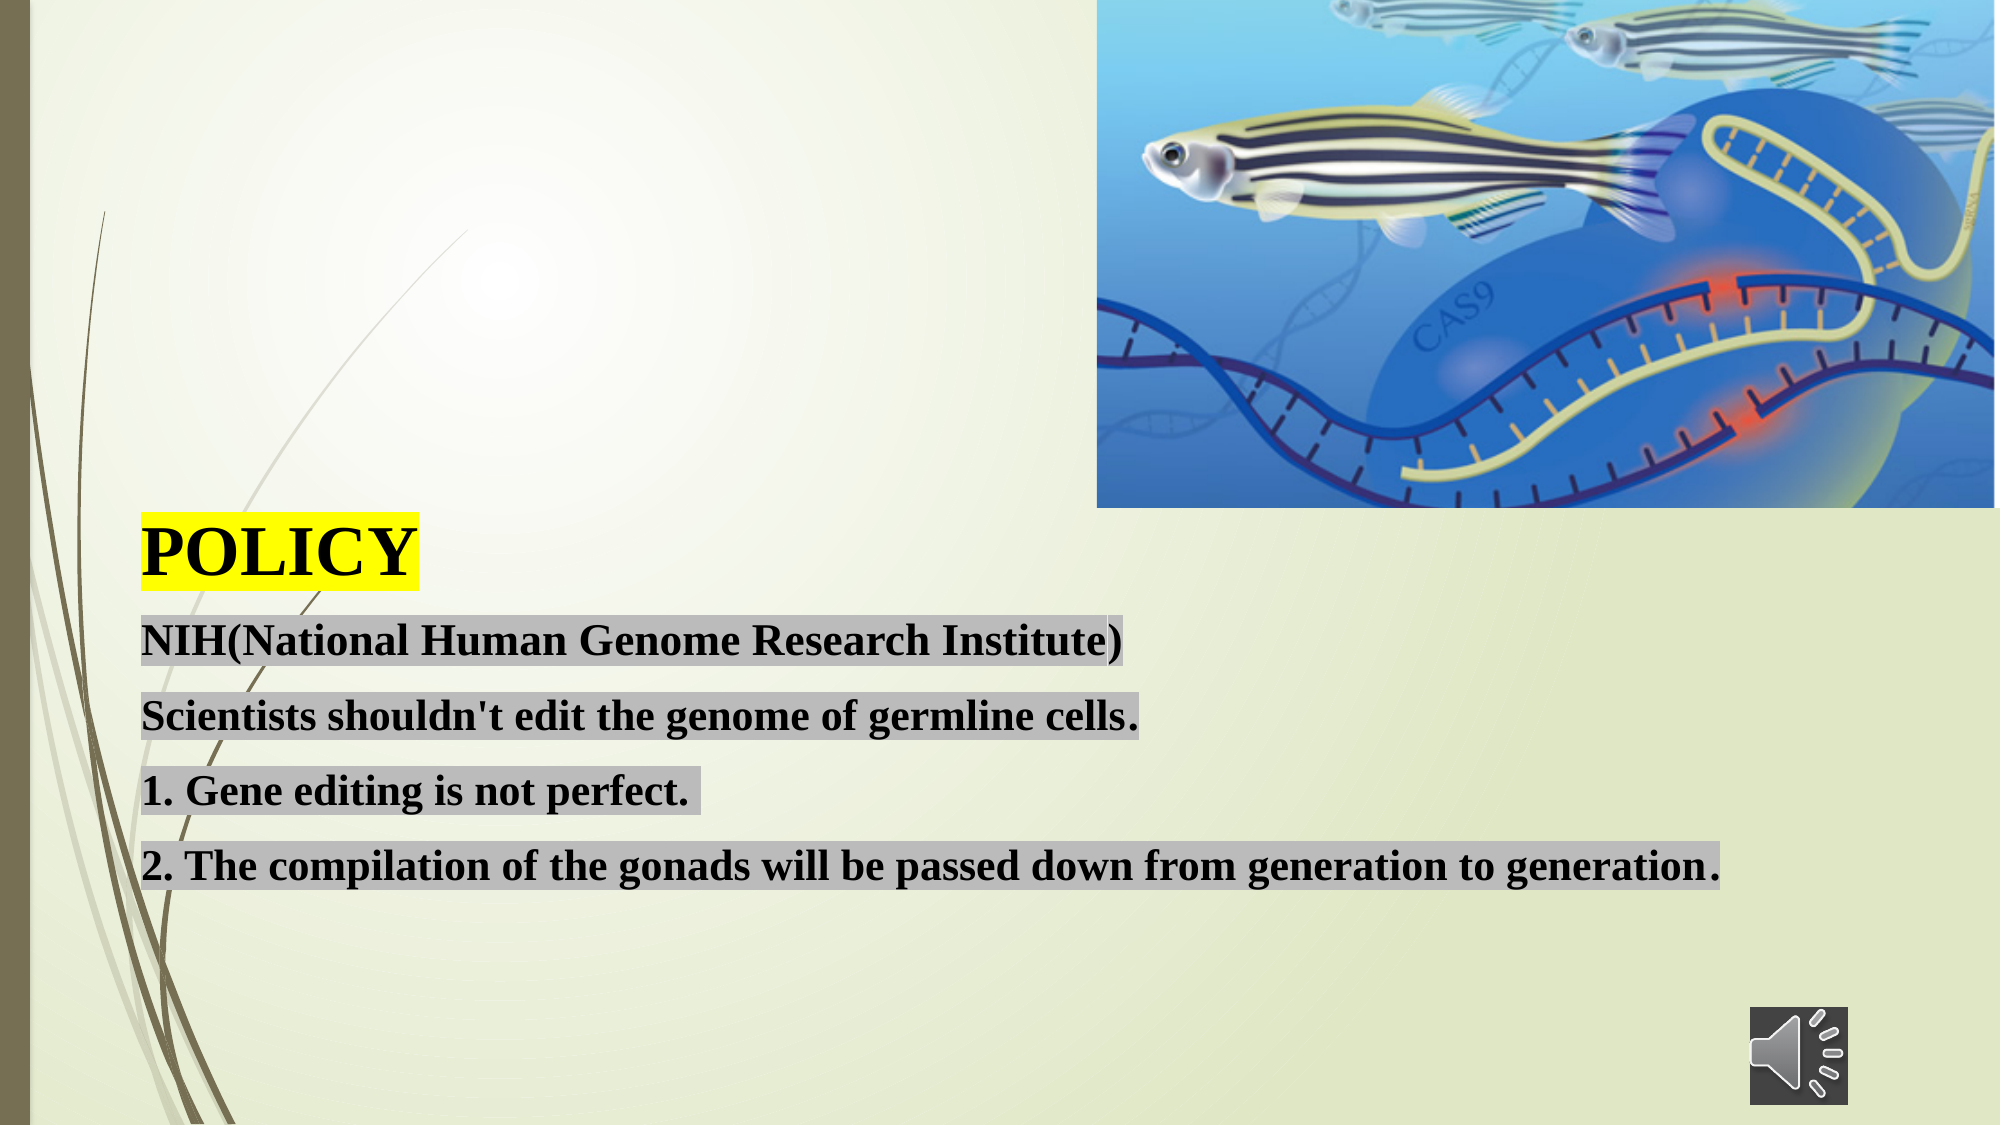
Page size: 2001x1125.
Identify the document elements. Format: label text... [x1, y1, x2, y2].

picture [1096, 0, 2000, 509]
title Policy NIH(National Human Genome Research Institute) Scientists shouldn't edit the genome of germline cells. 1. Gene editing is not perfect. 2. The compilation of the gonads will be passed down from generation to generation. [126, 507, 2000, 995]
picture [1748, 1005, 1850, 1107]
